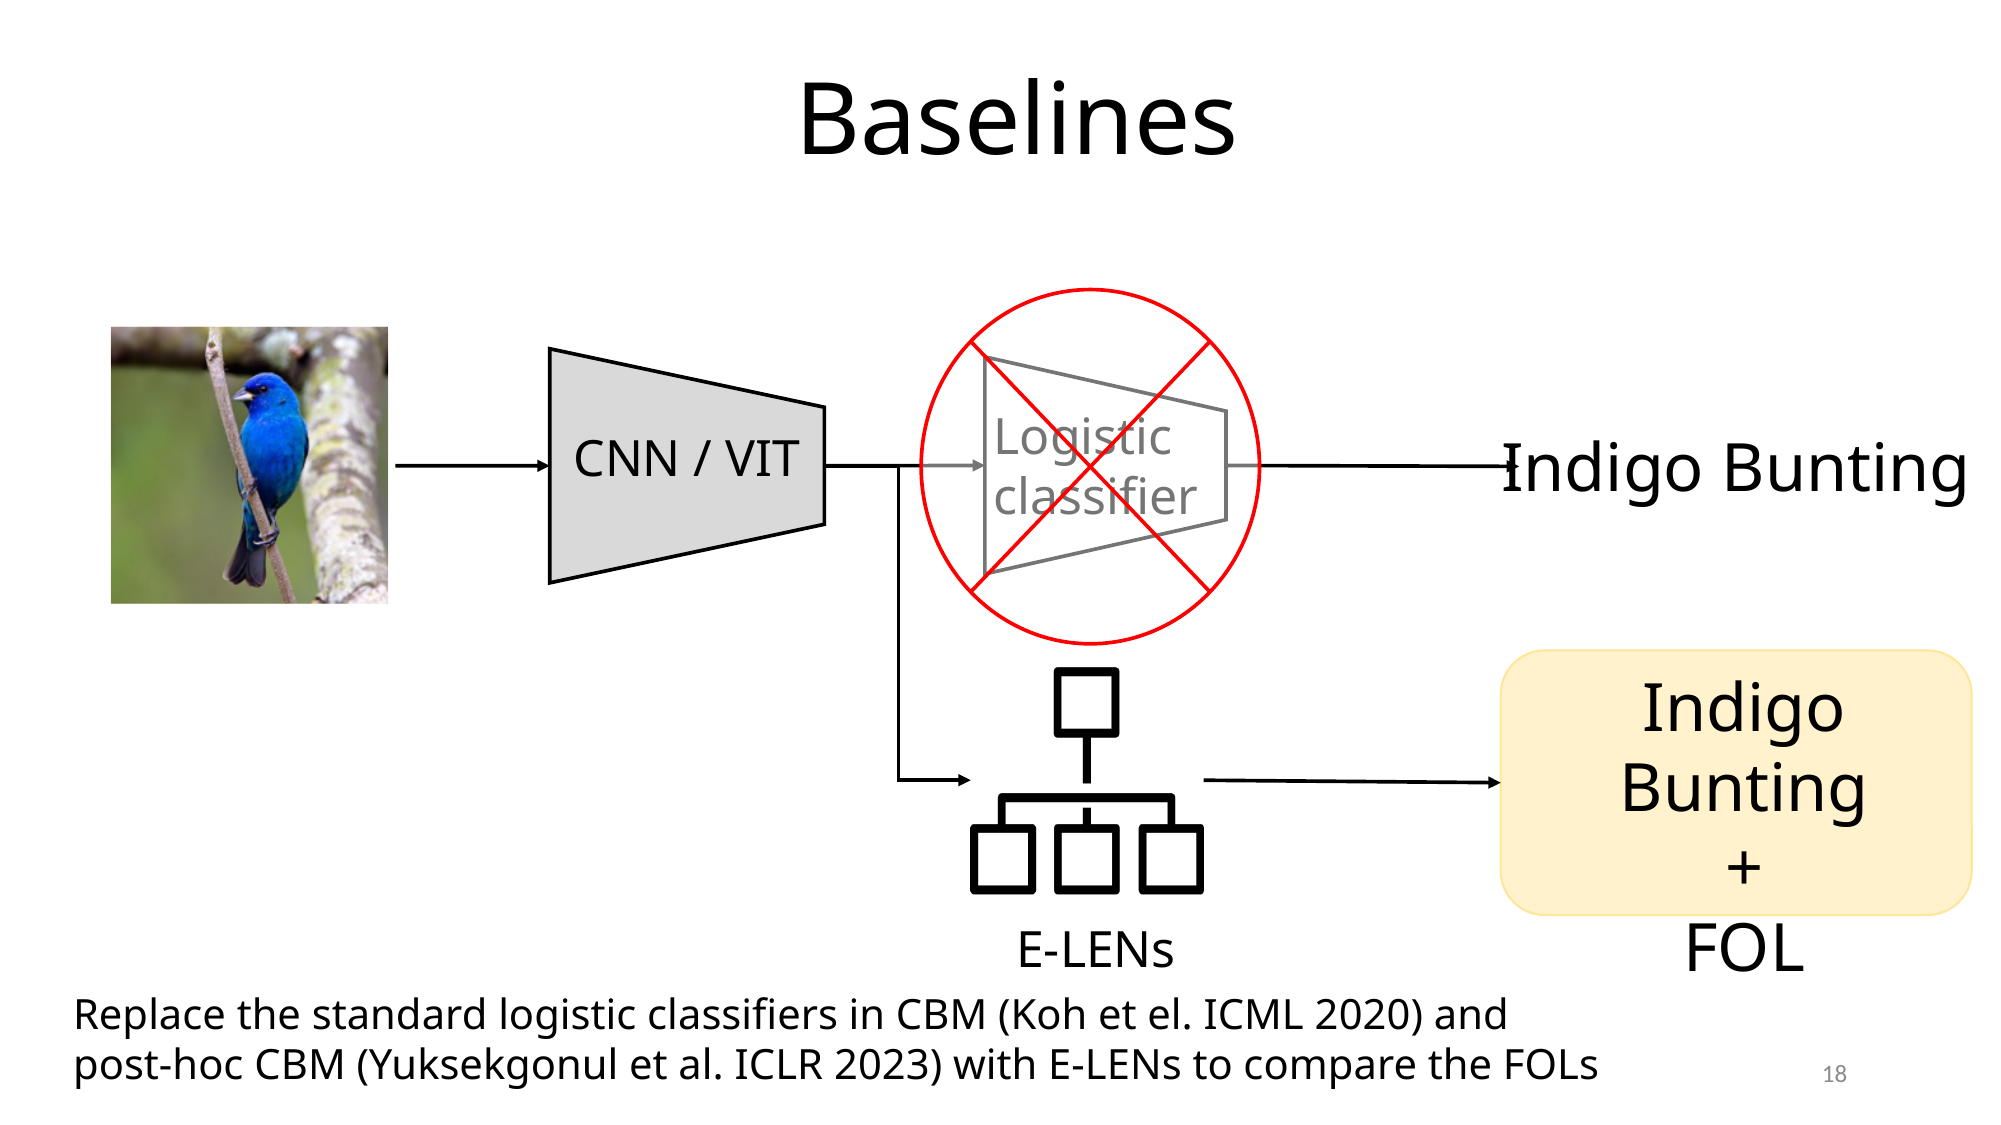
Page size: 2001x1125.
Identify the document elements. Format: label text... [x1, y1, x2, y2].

text_box CNN / VIT [558, 419, 816, 494]
text_box E-LENs [1001, 911, 1191, 980]
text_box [970, 341, 1210, 592]
text_box Indigo Bunting [1486, 417, 1987, 513]
text_box [548, 347, 826, 585]
picture [970, 650, 1204, 911]
picture [102, 319, 396, 613]
slide_number 18 [1412, 1042, 1863, 1103]
text_box [920, 288, 1261, 645]
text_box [1500, 650, 1980, 916]
text_box Replace the standard logistic classifiers in CBM (Koh et el. ICML 2020) and post-hoc CBM (Yuksekgonul et al. ICLR 2023) with E-LENs to compare the FOLs [58, 980, 1615, 1096]
text_box Baselines [781, 47, 1254, 183]
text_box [824, 465, 971, 781]
